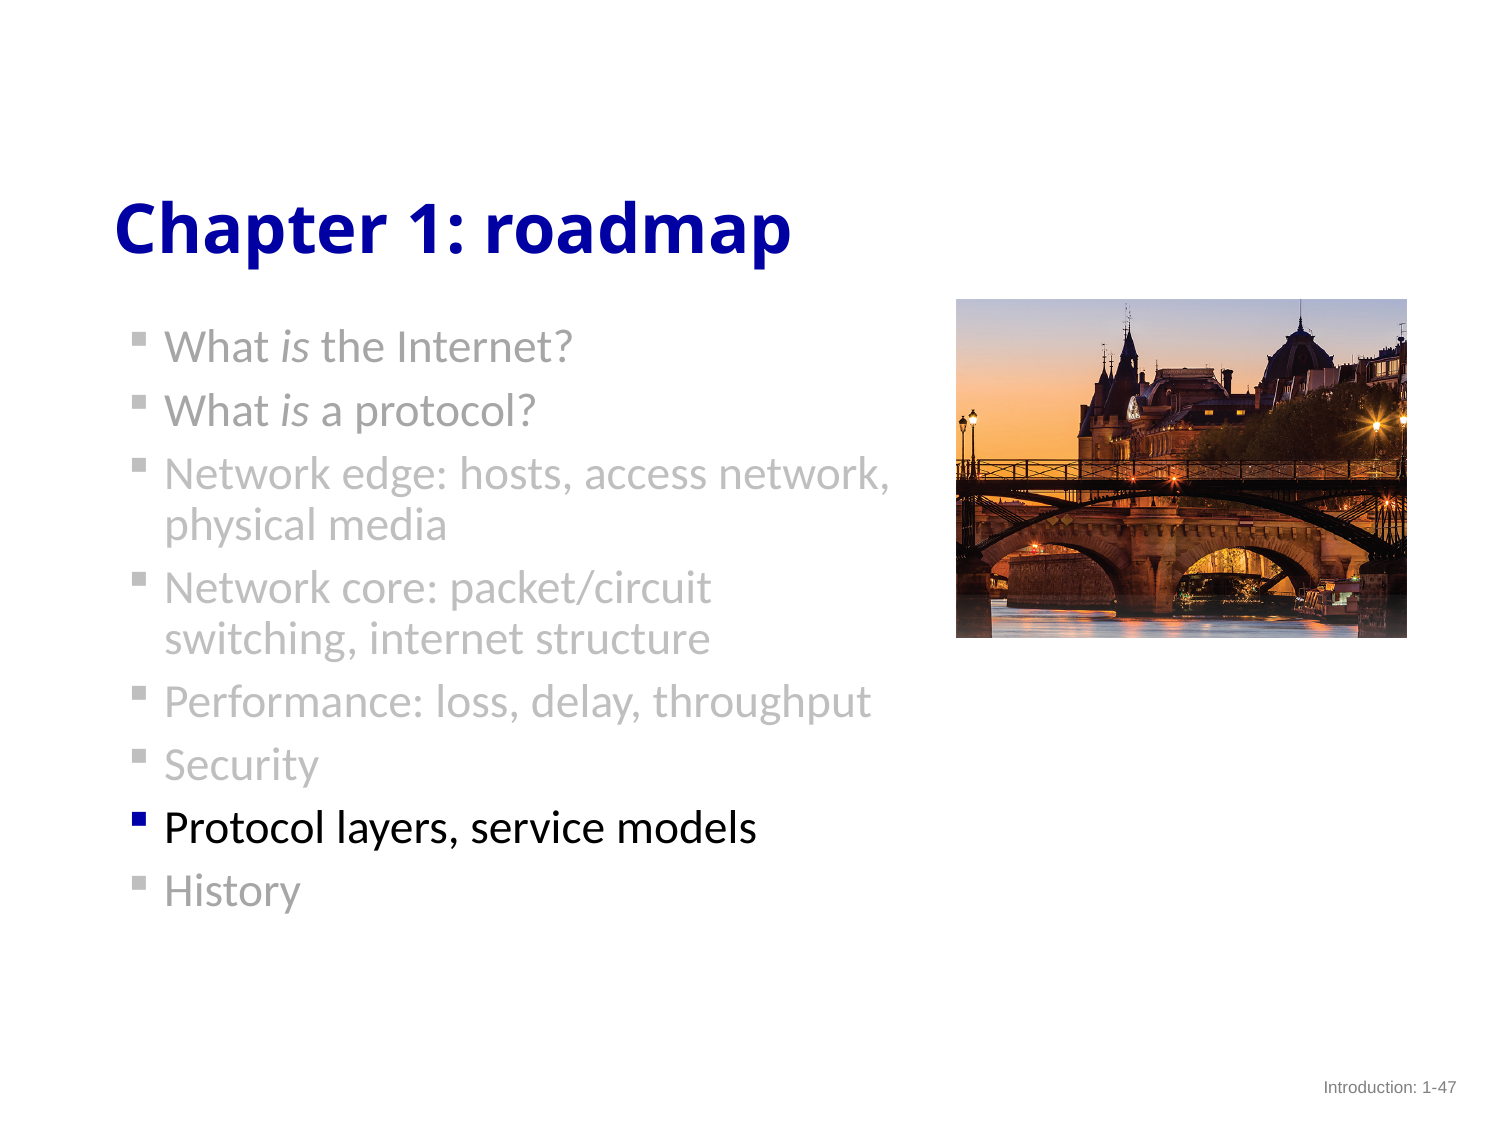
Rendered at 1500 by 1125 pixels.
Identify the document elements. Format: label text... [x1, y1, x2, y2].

picture [956, 299, 1407, 638]
slide_number Introduction: 1-47 [1134, 1056, 1472, 1117]
title Chapter 1: roadmap [98, 176, 1392, 287]
list What is the Internet? What is a protocol? Network edge: hosts, access network, physical media Network core: packet/circuit switching, internet structure Performance: loss, delay, throughput Security Protocol layers, service models History [98, 314, 913, 934]
